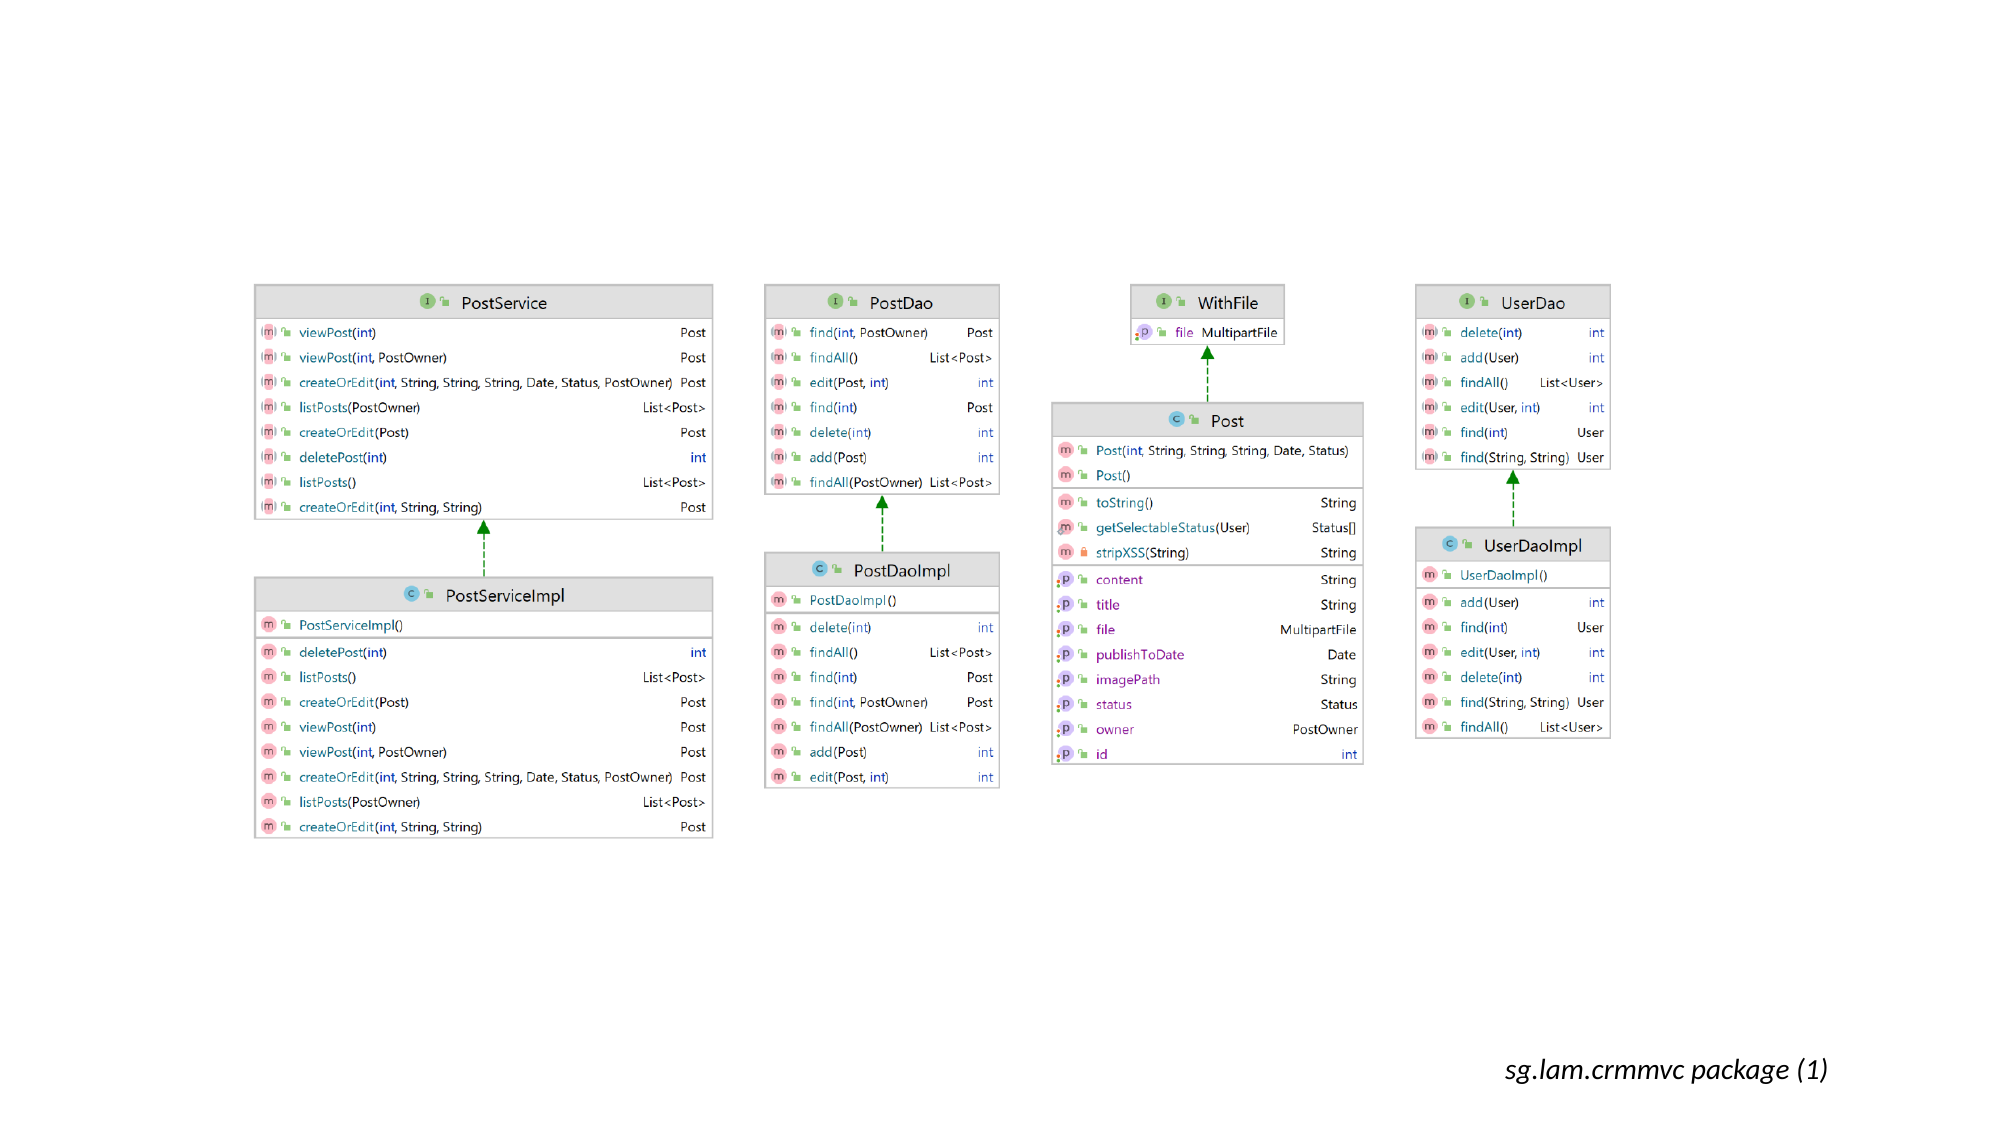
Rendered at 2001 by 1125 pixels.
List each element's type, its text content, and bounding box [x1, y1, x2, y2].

text_box sg.lam.crmmvc package (1) [1490, 1035, 1931, 1101]
picture [231, 261, 1769, 864]
